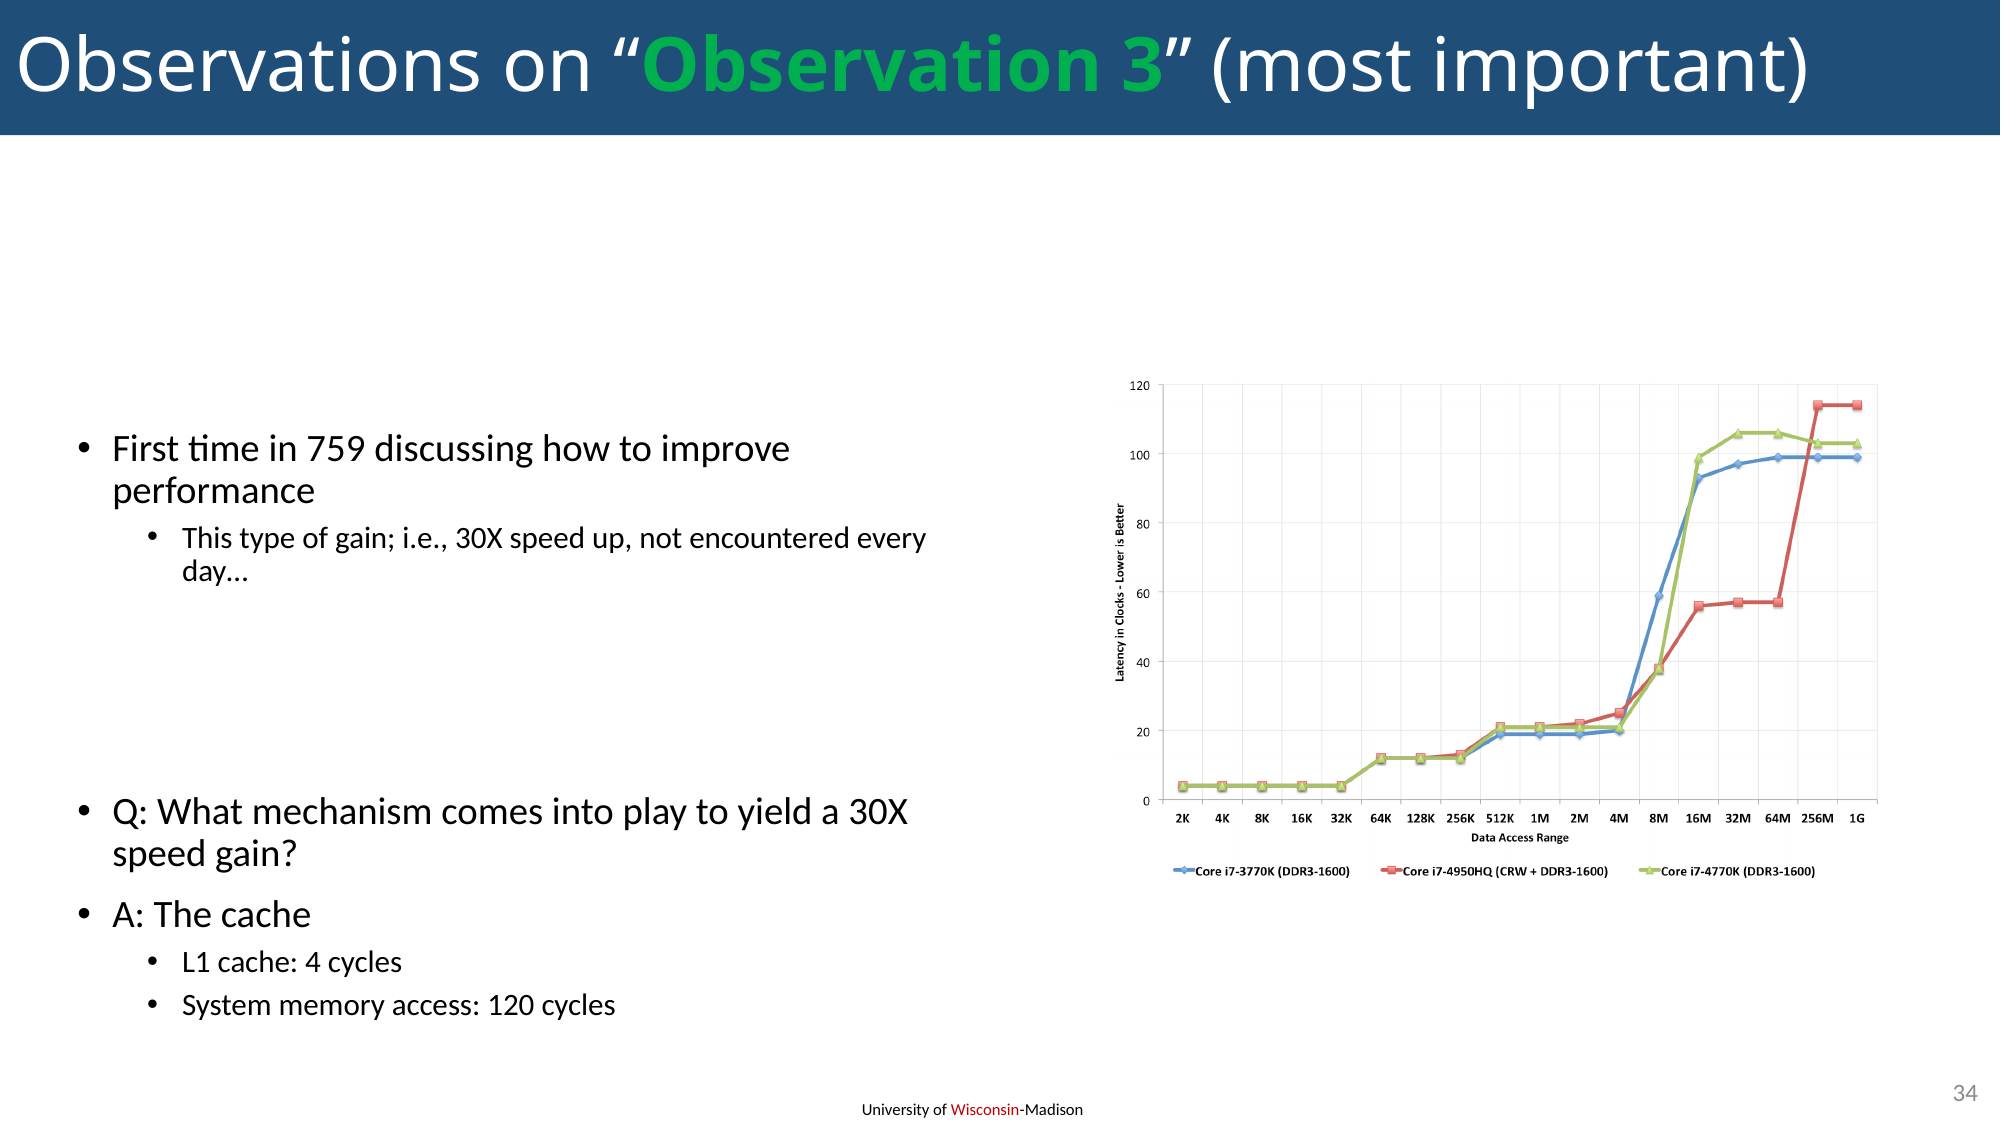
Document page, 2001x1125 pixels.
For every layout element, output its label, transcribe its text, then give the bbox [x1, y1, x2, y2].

list First time in 759 discussing how to improve performance This type of gain; i.e., 30X speed up, not encountered every day… Q: What mechanism comes into play to yield a 30X speed gain? A: The cache L1 cache: 4 cycles System memory access: 120 cycles [62, 293, 987, 1037]
slide_number 34 [1879, 1069, 1994, 1114]
title Observations on “Observation 3” (most important) [0, 0, 2000, 136]
picture [1108, 377, 1880, 882]
